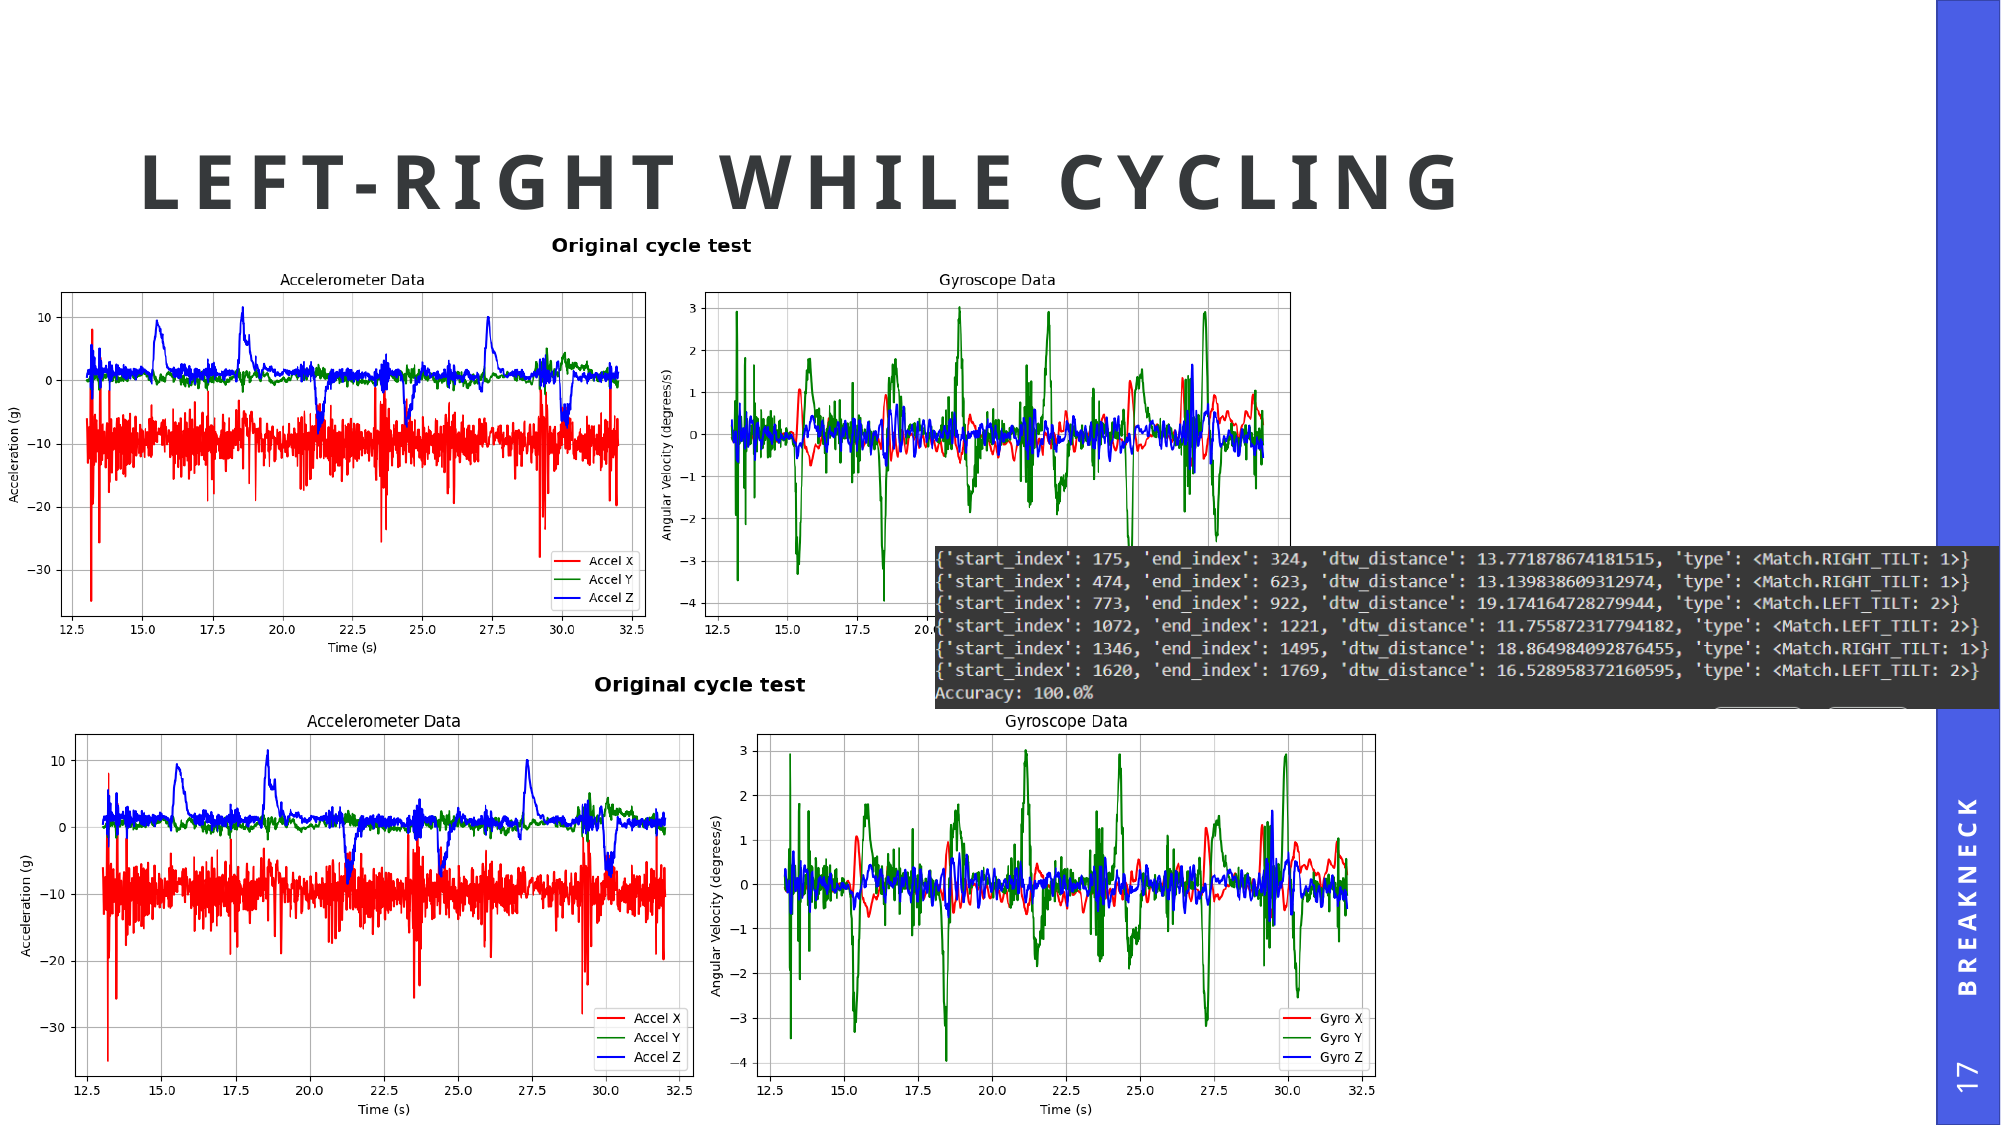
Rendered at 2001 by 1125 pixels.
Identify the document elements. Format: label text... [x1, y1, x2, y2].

slide_number 17 [1937, 1032, 2000, 1125]
picture [0, 229, 1999, 1125]
footer breakneck [1937, 0, 2000, 1032]
title Left-right while cycling [139, 145, 1732, 306]
